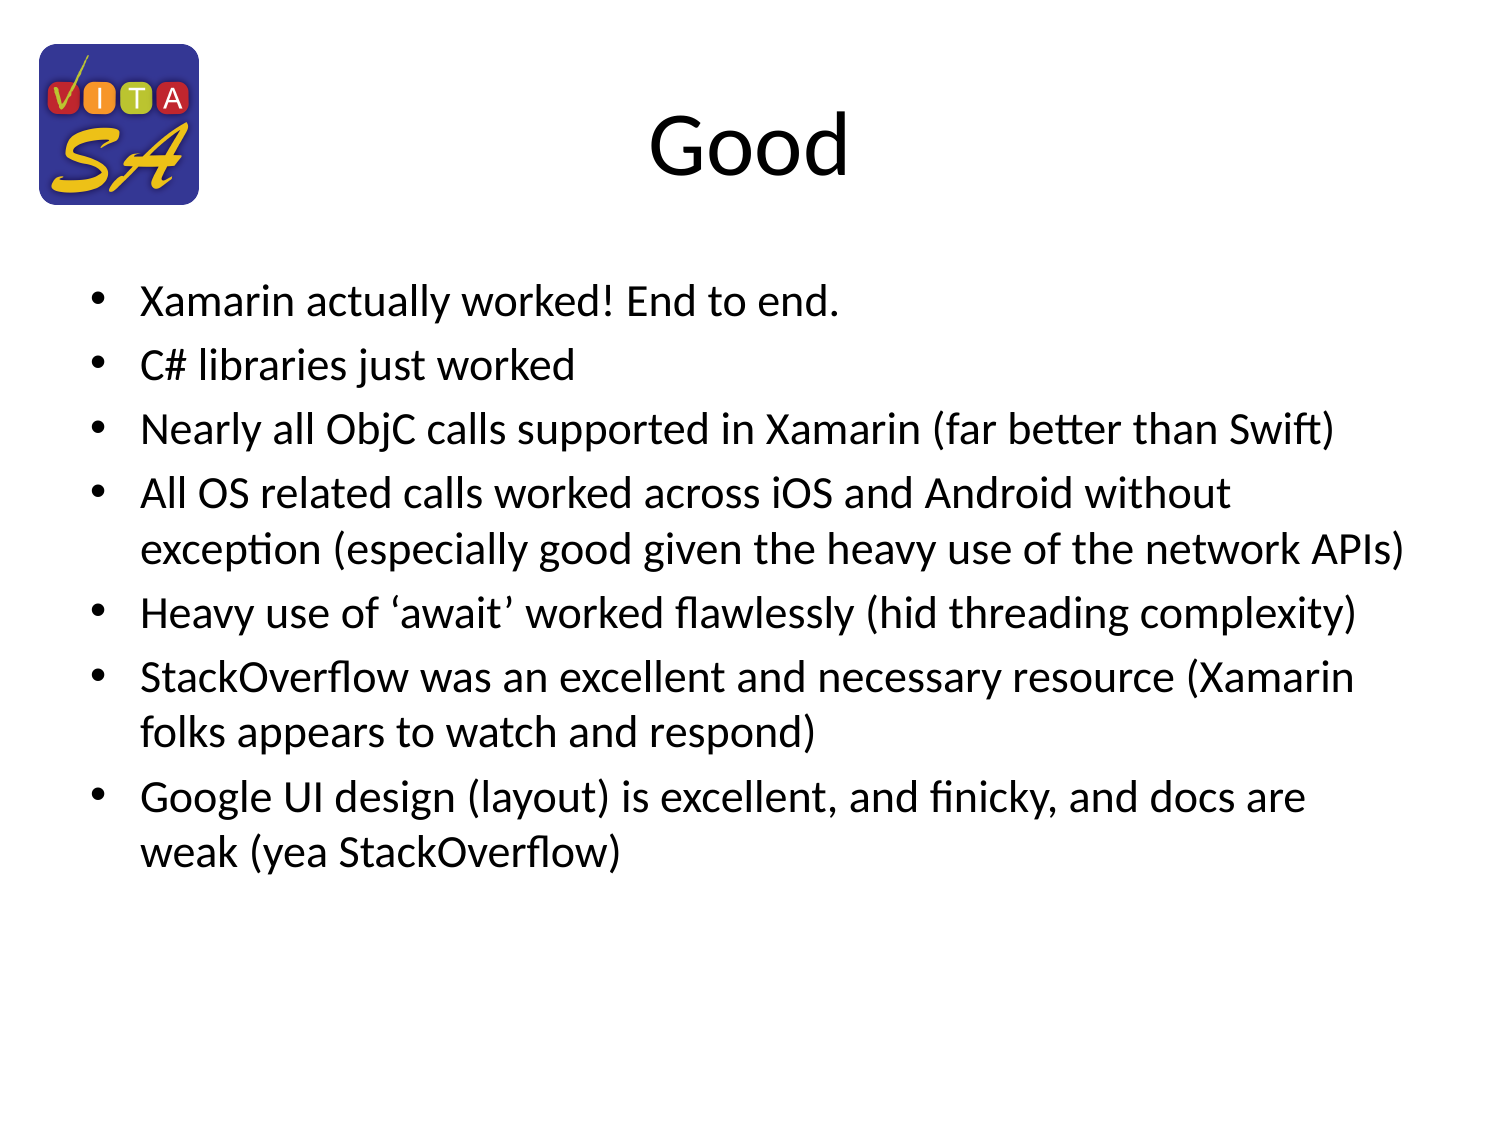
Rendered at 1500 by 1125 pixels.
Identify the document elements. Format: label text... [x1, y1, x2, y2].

list Xamarin actually worked! End to end. C# libraries just worked Nearly all ObjC calls supported in Xamarin (far better than Swift) All OS related calls worked across iOS and Android without exception (especially good given the heavy use of the network APIs) Heavy use of ‘await’ worked flawlessly (hid threading complexity) StackOverflow was an excellent and necessary resource (Xamarin folks appears to watch and respond) Google UI design (layout) is excellent, and finicky, and docs are weak (yea StackOverflow) [75, 262, 1425, 1005]
picture [39, 44, 199, 205]
title Good [75, 45, 1425, 233]
